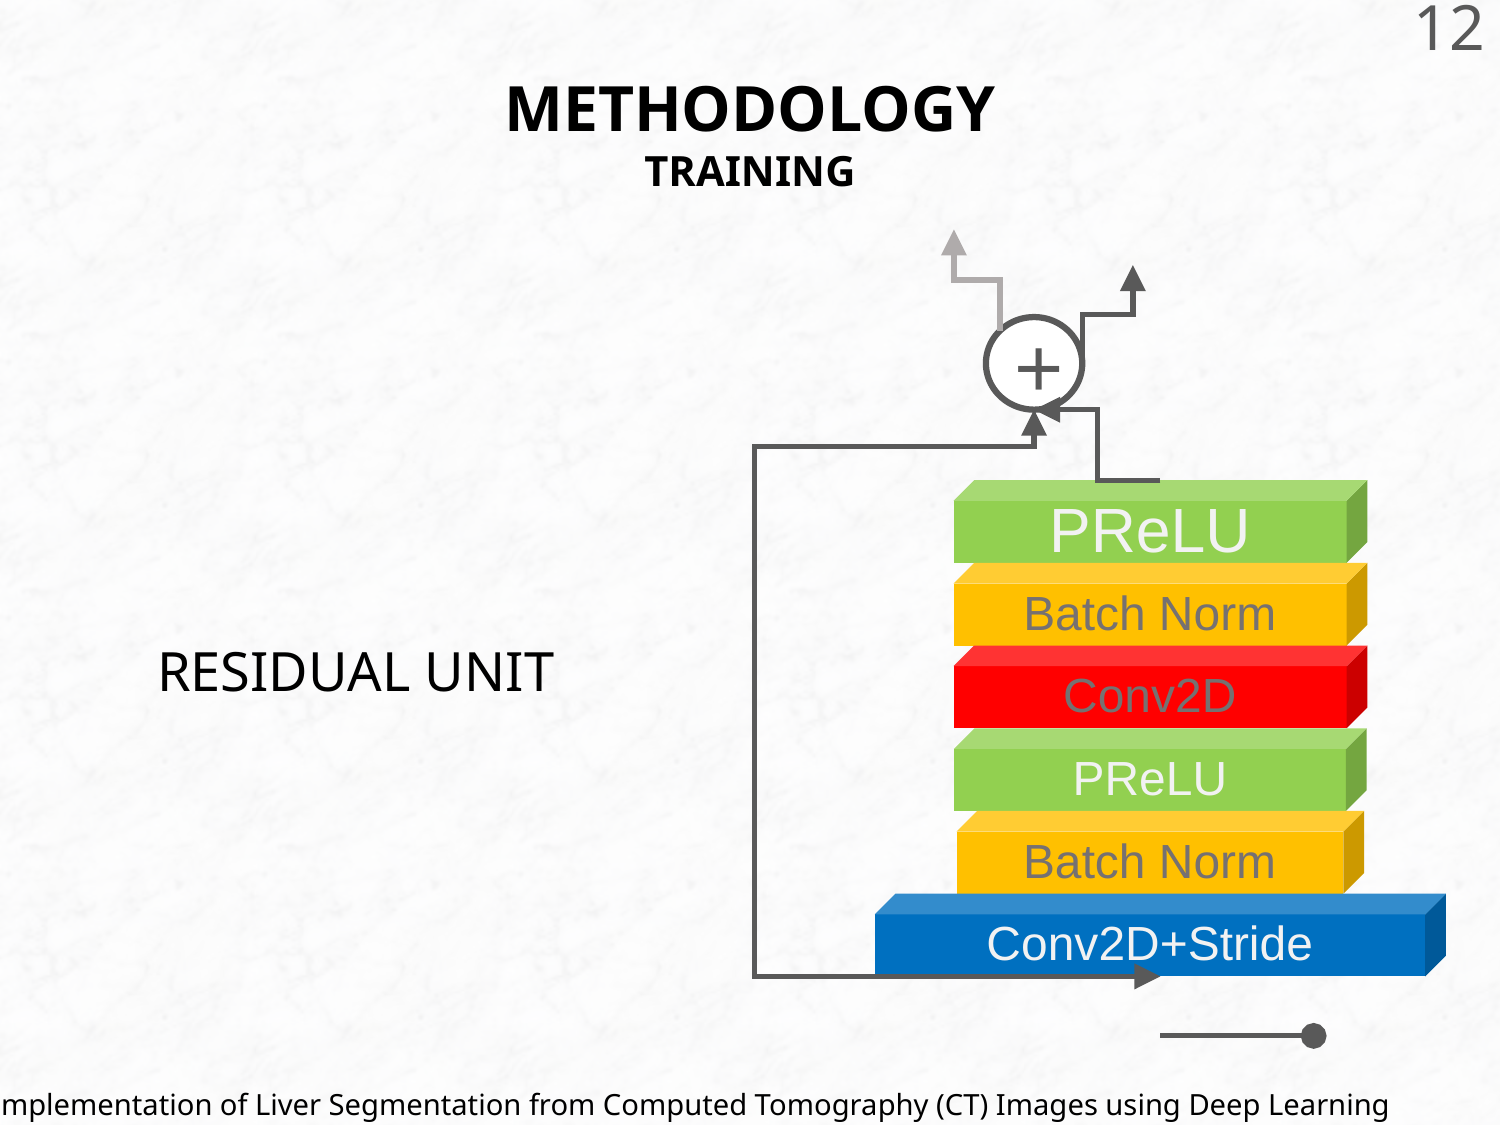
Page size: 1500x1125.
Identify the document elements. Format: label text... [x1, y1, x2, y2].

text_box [985, 363, 1161, 977]
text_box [1061, 381, 1133, 509]
text_box Implementation of Liver Segmentation from Computed Tomography (CT) Images using Deep Learning [0, 1079, 1441, 1125]
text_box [1161, 480, 1500, 977]
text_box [926, 256, 1028, 303]
slide_number 12 [1162, 0, 1500, 60]
text_box TRAINING [629, 137, 871, 203]
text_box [1082, 265, 1133, 364]
text_box + [984, 316, 1080, 367]
text_box METHODOLOGY [489, 61, 1011, 152]
text_box RESIDUAL UNIT [142, 629, 746, 710]
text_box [754, 480, 985, 977]
